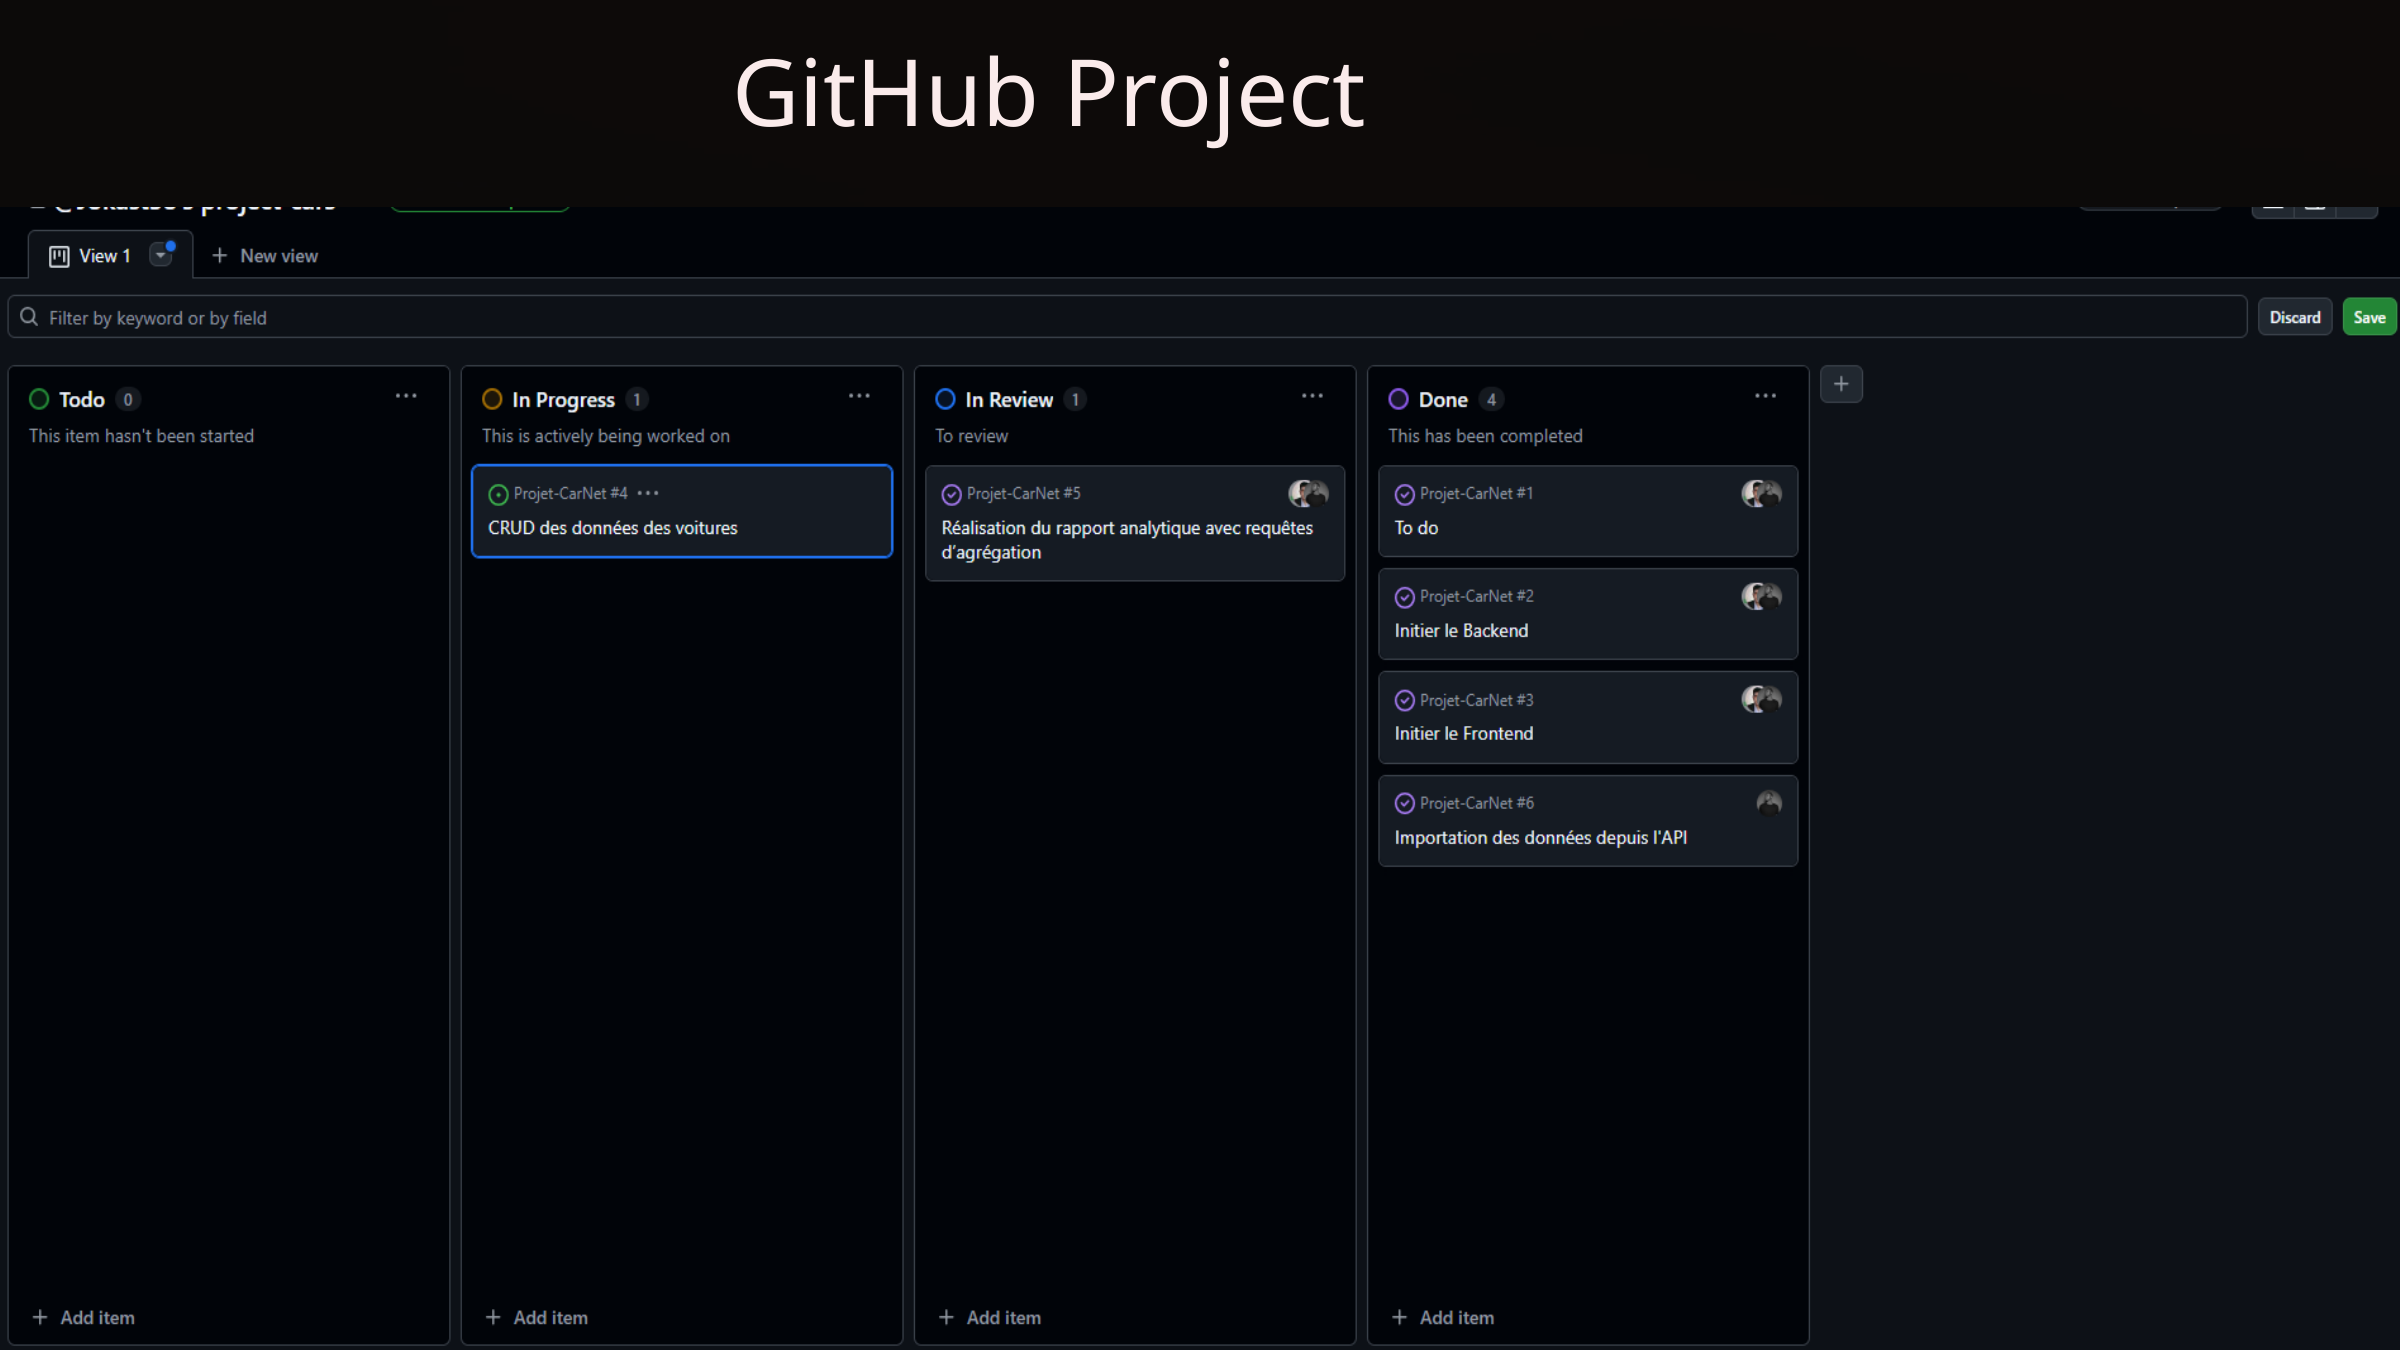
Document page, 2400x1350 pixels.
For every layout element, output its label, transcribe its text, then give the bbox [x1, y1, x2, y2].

text_box GitHub Project [732, 27, 1515, 145]
picture [0, 207, 2400, 1350]
